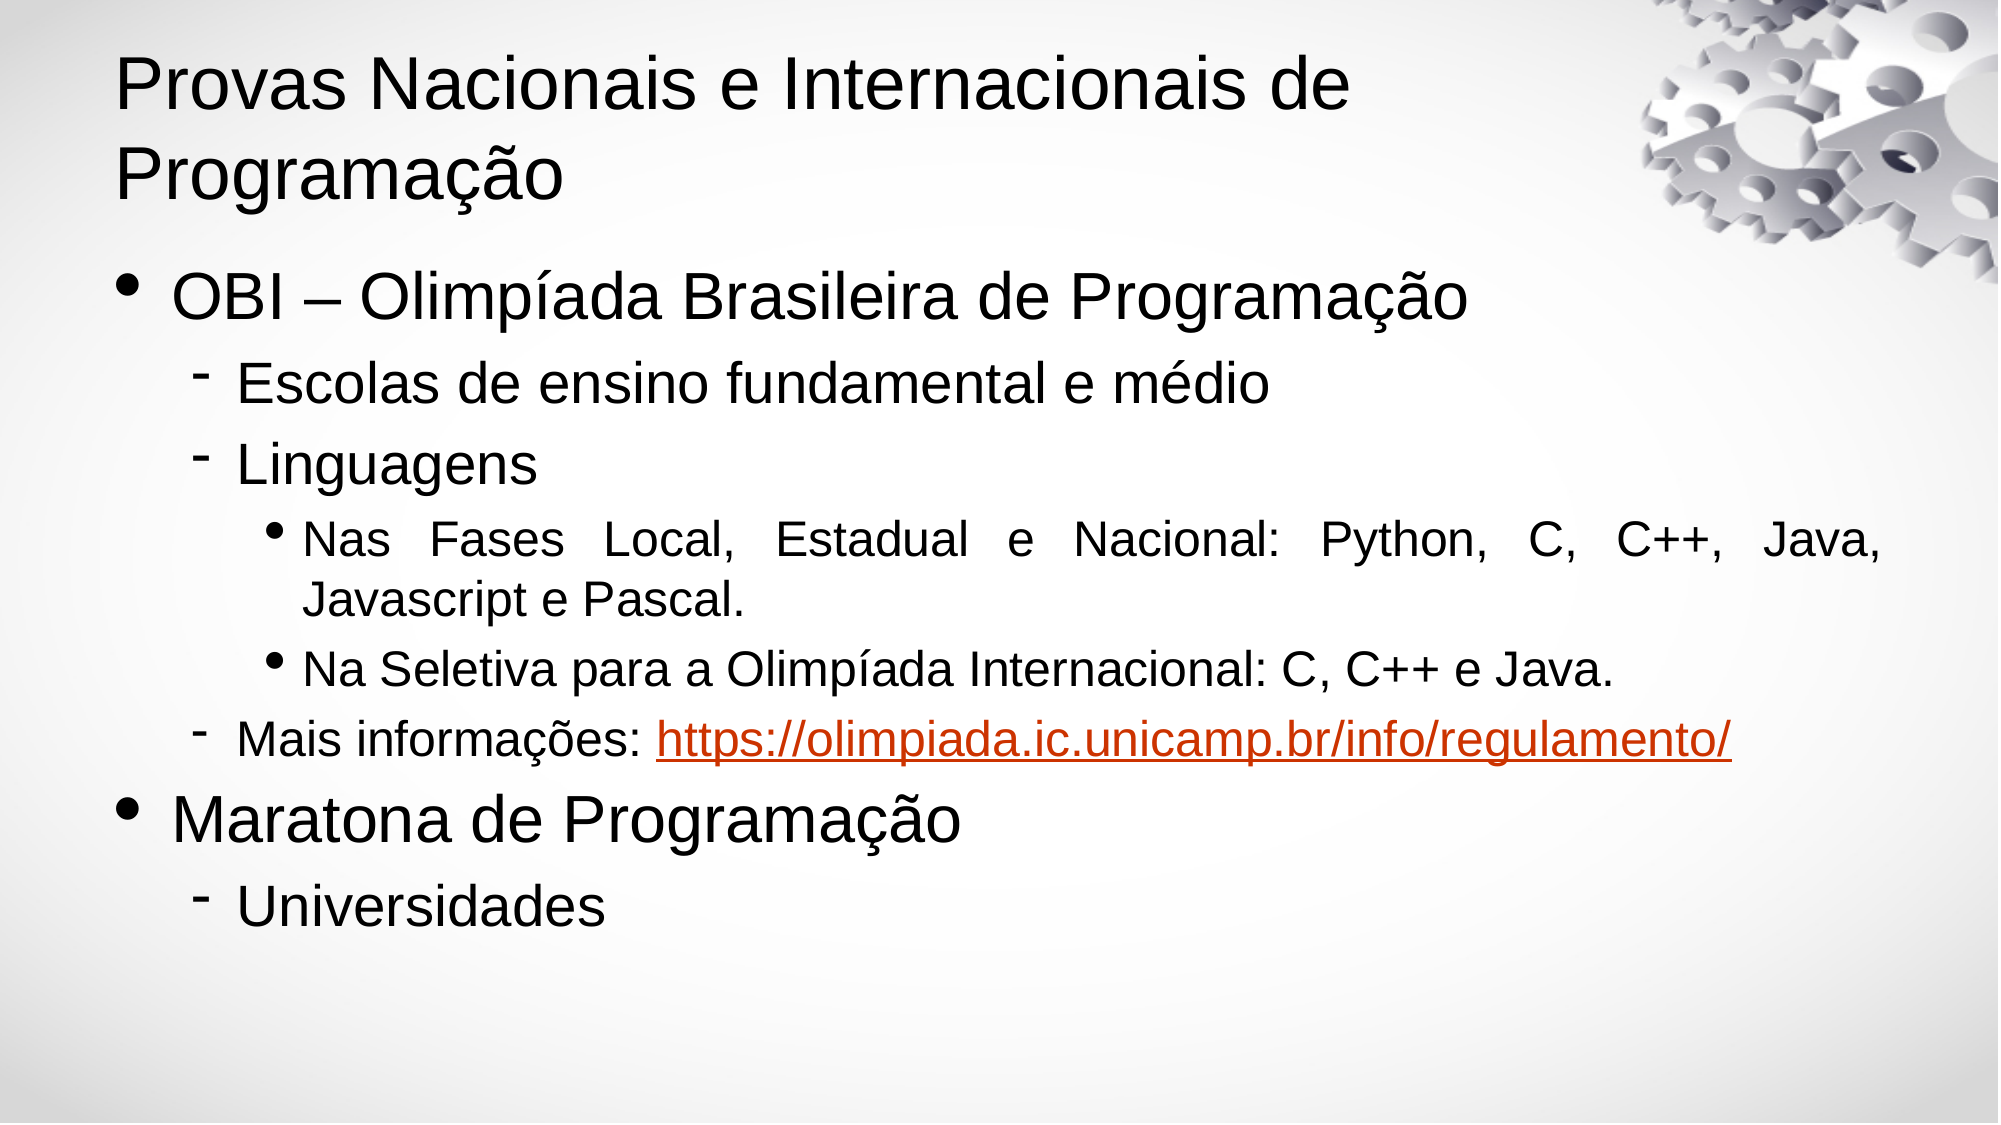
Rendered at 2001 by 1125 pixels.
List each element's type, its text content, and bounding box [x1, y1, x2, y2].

picture [0, 0, 1998, 1123]
text_box OBI – Olimpíada Brasileira de Programação Escolas de ensino fundamental e médio Linguagens Nas Fases Local, Estadual e Nacional: Python, C, C++, Java, Javascript e Pascal. Na Seletiva para a Olimpíada Internacional: C, C++ e Java. Mais informações: https://olimpiada.ic.unicamp.br/info/regulamento/ Maratona de Programação Universidades [99, 245, 1898, 1057]
text_box Provas Nacionais e Internacionais de Programação [99, 77, 1898, 172]
